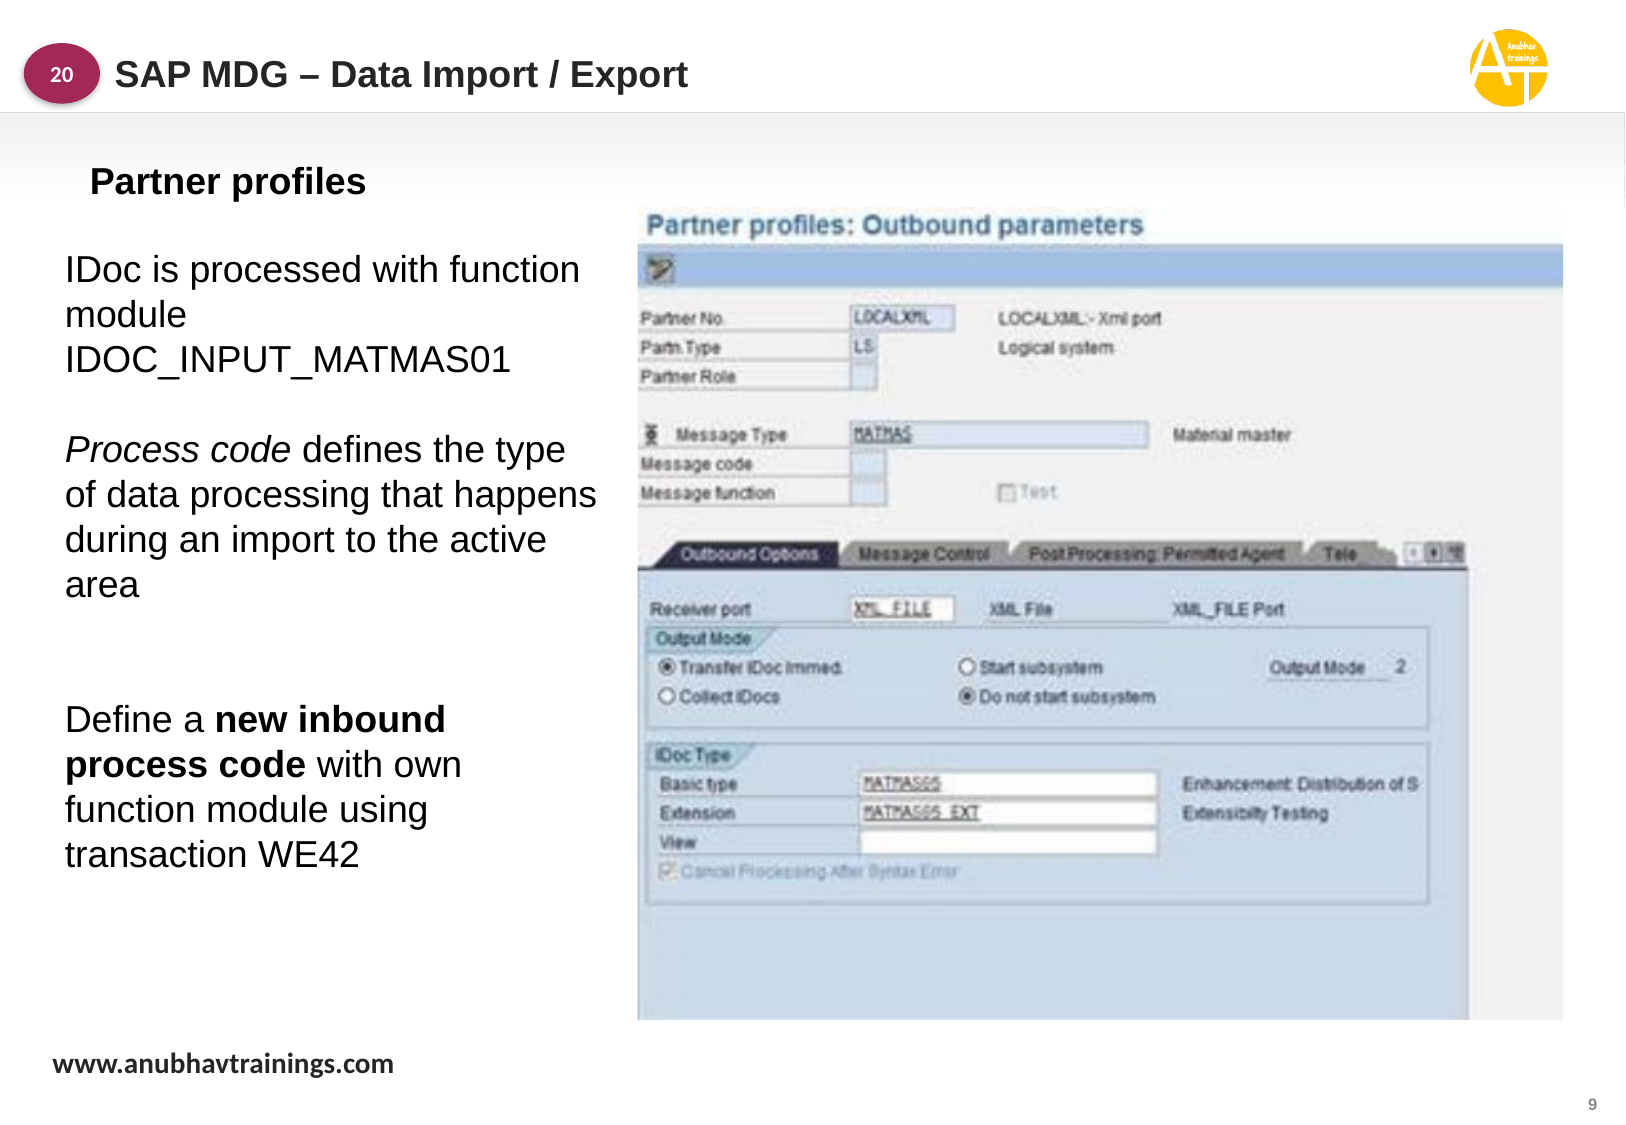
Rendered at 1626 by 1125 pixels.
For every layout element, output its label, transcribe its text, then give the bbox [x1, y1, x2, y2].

text_box Process code defines the type of data processing that happens during an import to the active area Define a new inbound process code with own function module using transaction WE42 [50, 417, 613, 883]
picture [0, 113, 1625, 1020]
picture [1462, 24, 1552, 112]
text_box SAP MDG – Data Import / Export [99, 42, 1438, 103]
text_box Partner profiles [74, 149, 889, 210]
text_box 20 [23, 42, 101, 105]
text_box IDoc is processed with function module IDOC_INPUT_MATMAS01 [50, 237, 600, 388]
